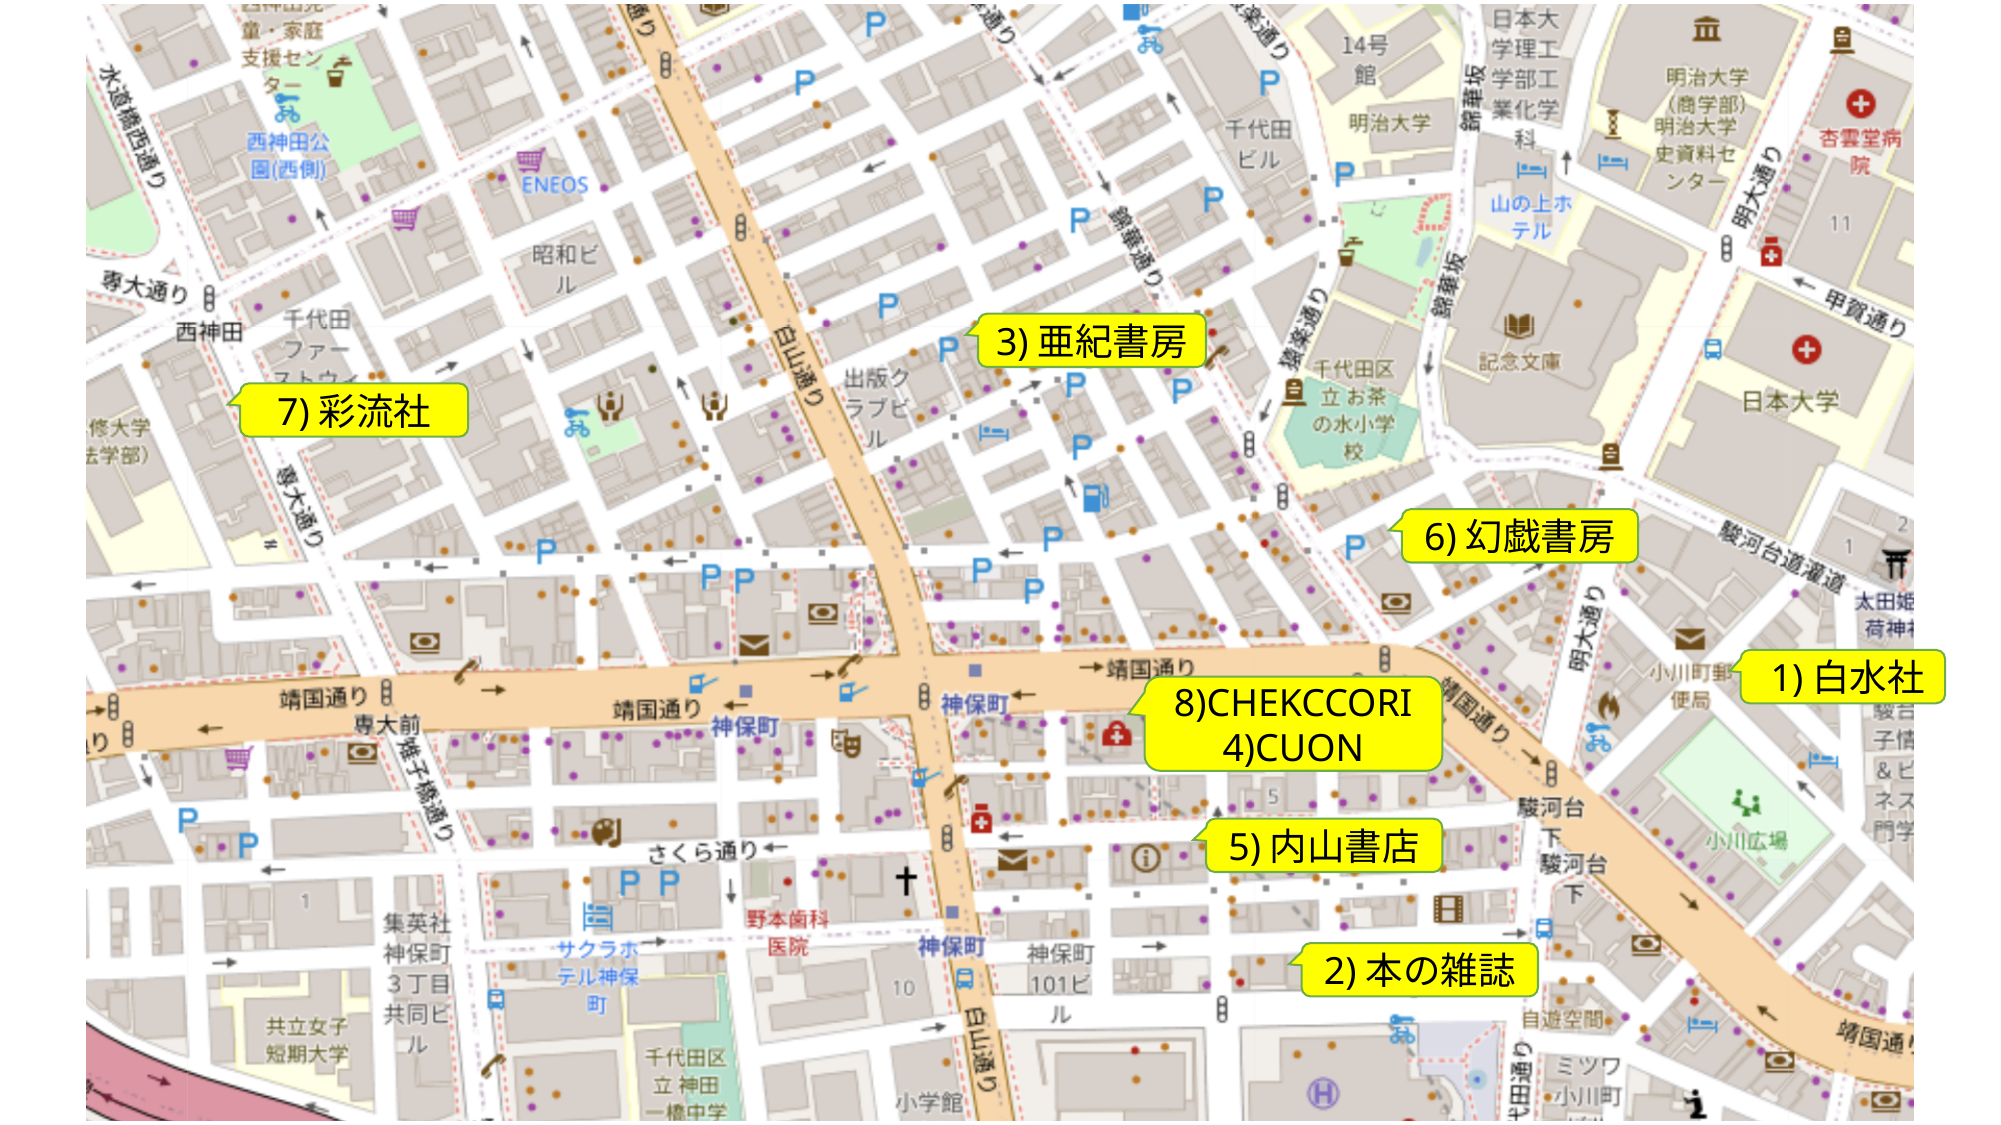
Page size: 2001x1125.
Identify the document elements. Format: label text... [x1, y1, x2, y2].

text_box 1)白水社 [1914, 648, 1947, 705]
picture [86, 4, 1914, 1121]
